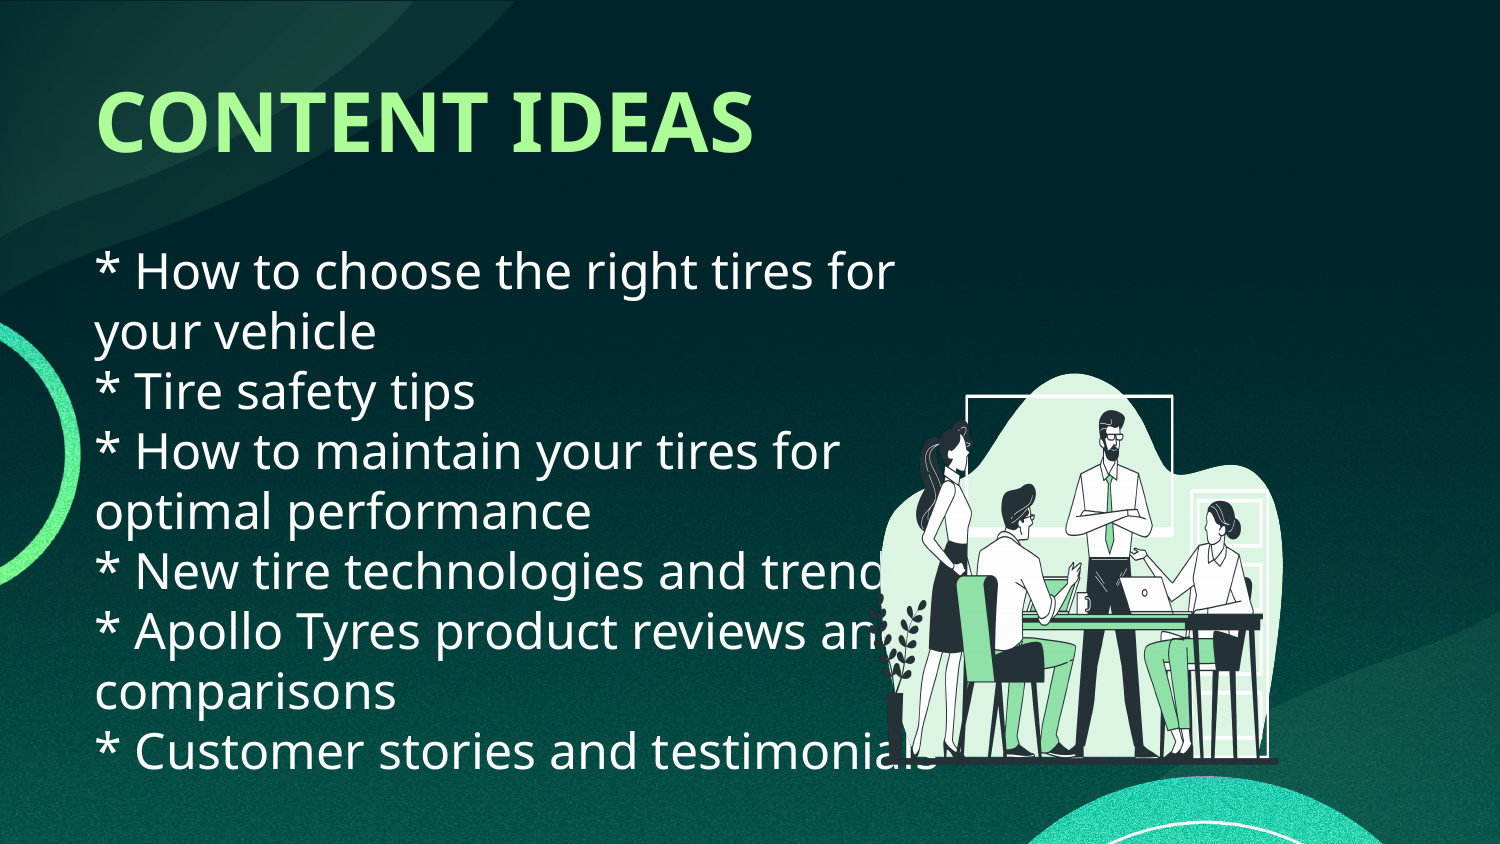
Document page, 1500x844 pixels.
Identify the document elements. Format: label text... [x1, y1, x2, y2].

title CONTENT IDEAS * How to choose the right tires for your vehicle * Tire safety tips * How to maintain your tires for optimal performance * New tire technologies and trends * Apollo Tyres product reviews and comparisons * Customer stories and testimonials [79, 54, 990, 149]
picture [0, 0, 1500, 844]
